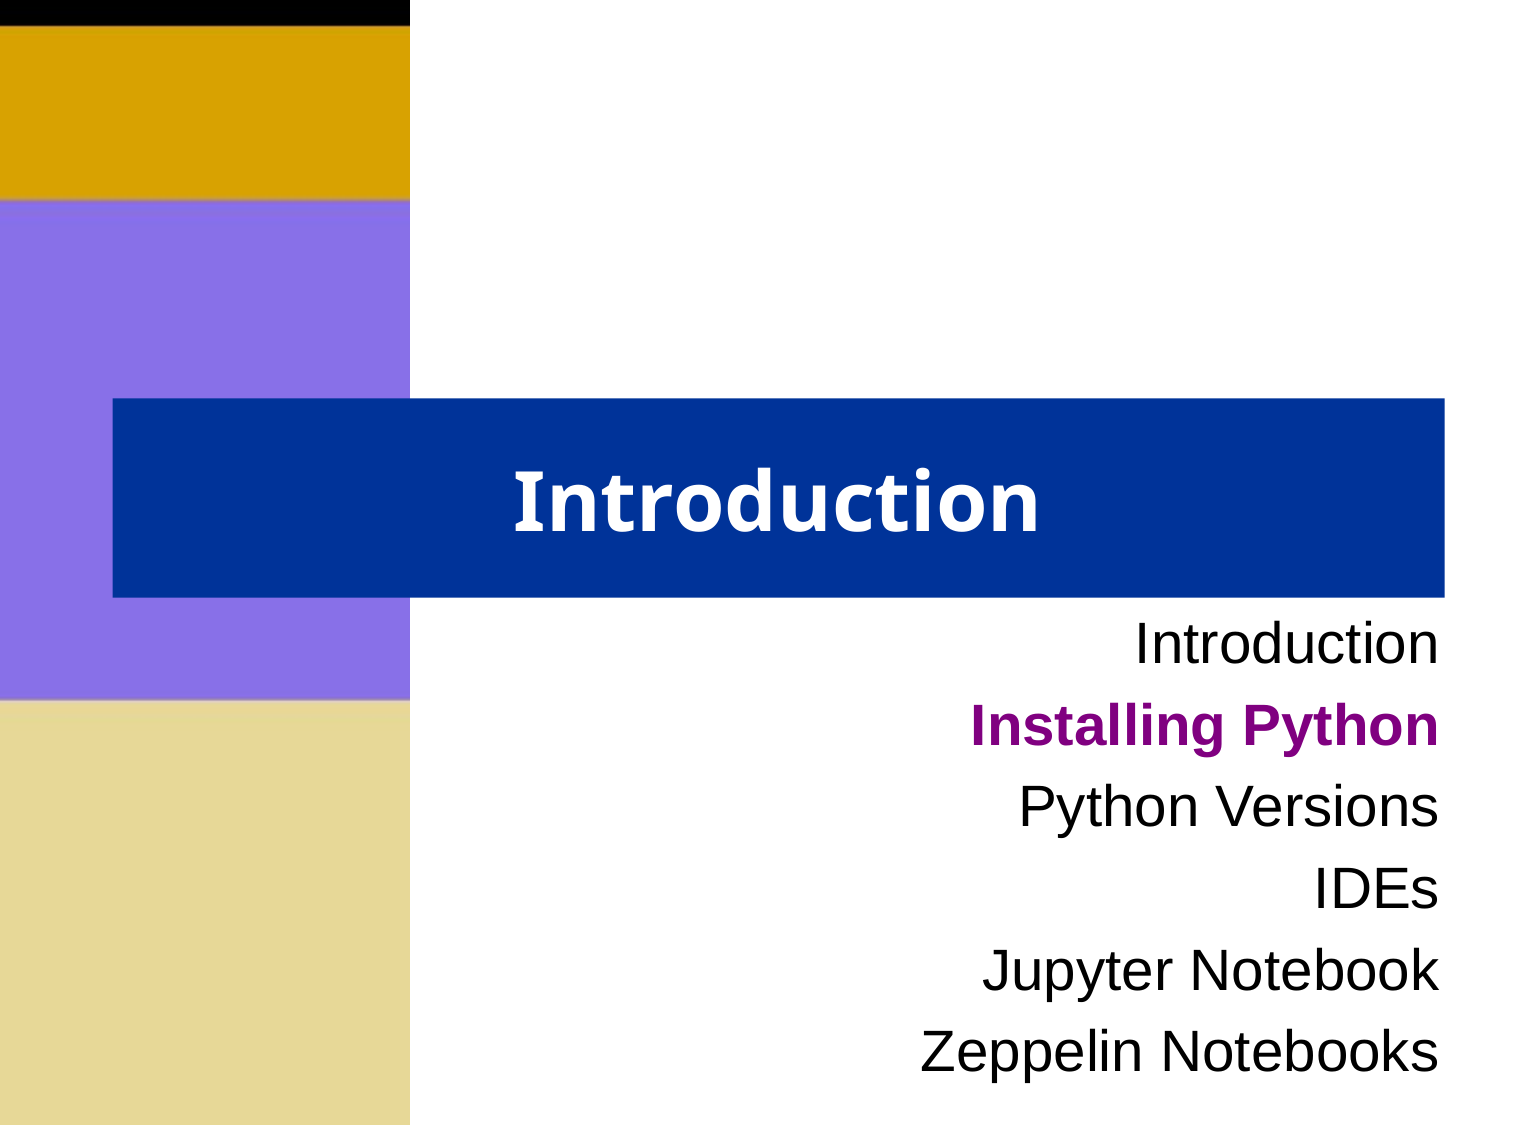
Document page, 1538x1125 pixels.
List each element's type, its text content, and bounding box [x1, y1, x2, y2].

picture [0, 0, 410, 1125]
text_box Introduction Installing Python Python Versions IDEs Jupyter Notebook Zeppelin Notebooks [393, 597, 1456, 1125]
title Introduction [112, 398, 1445, 598]
